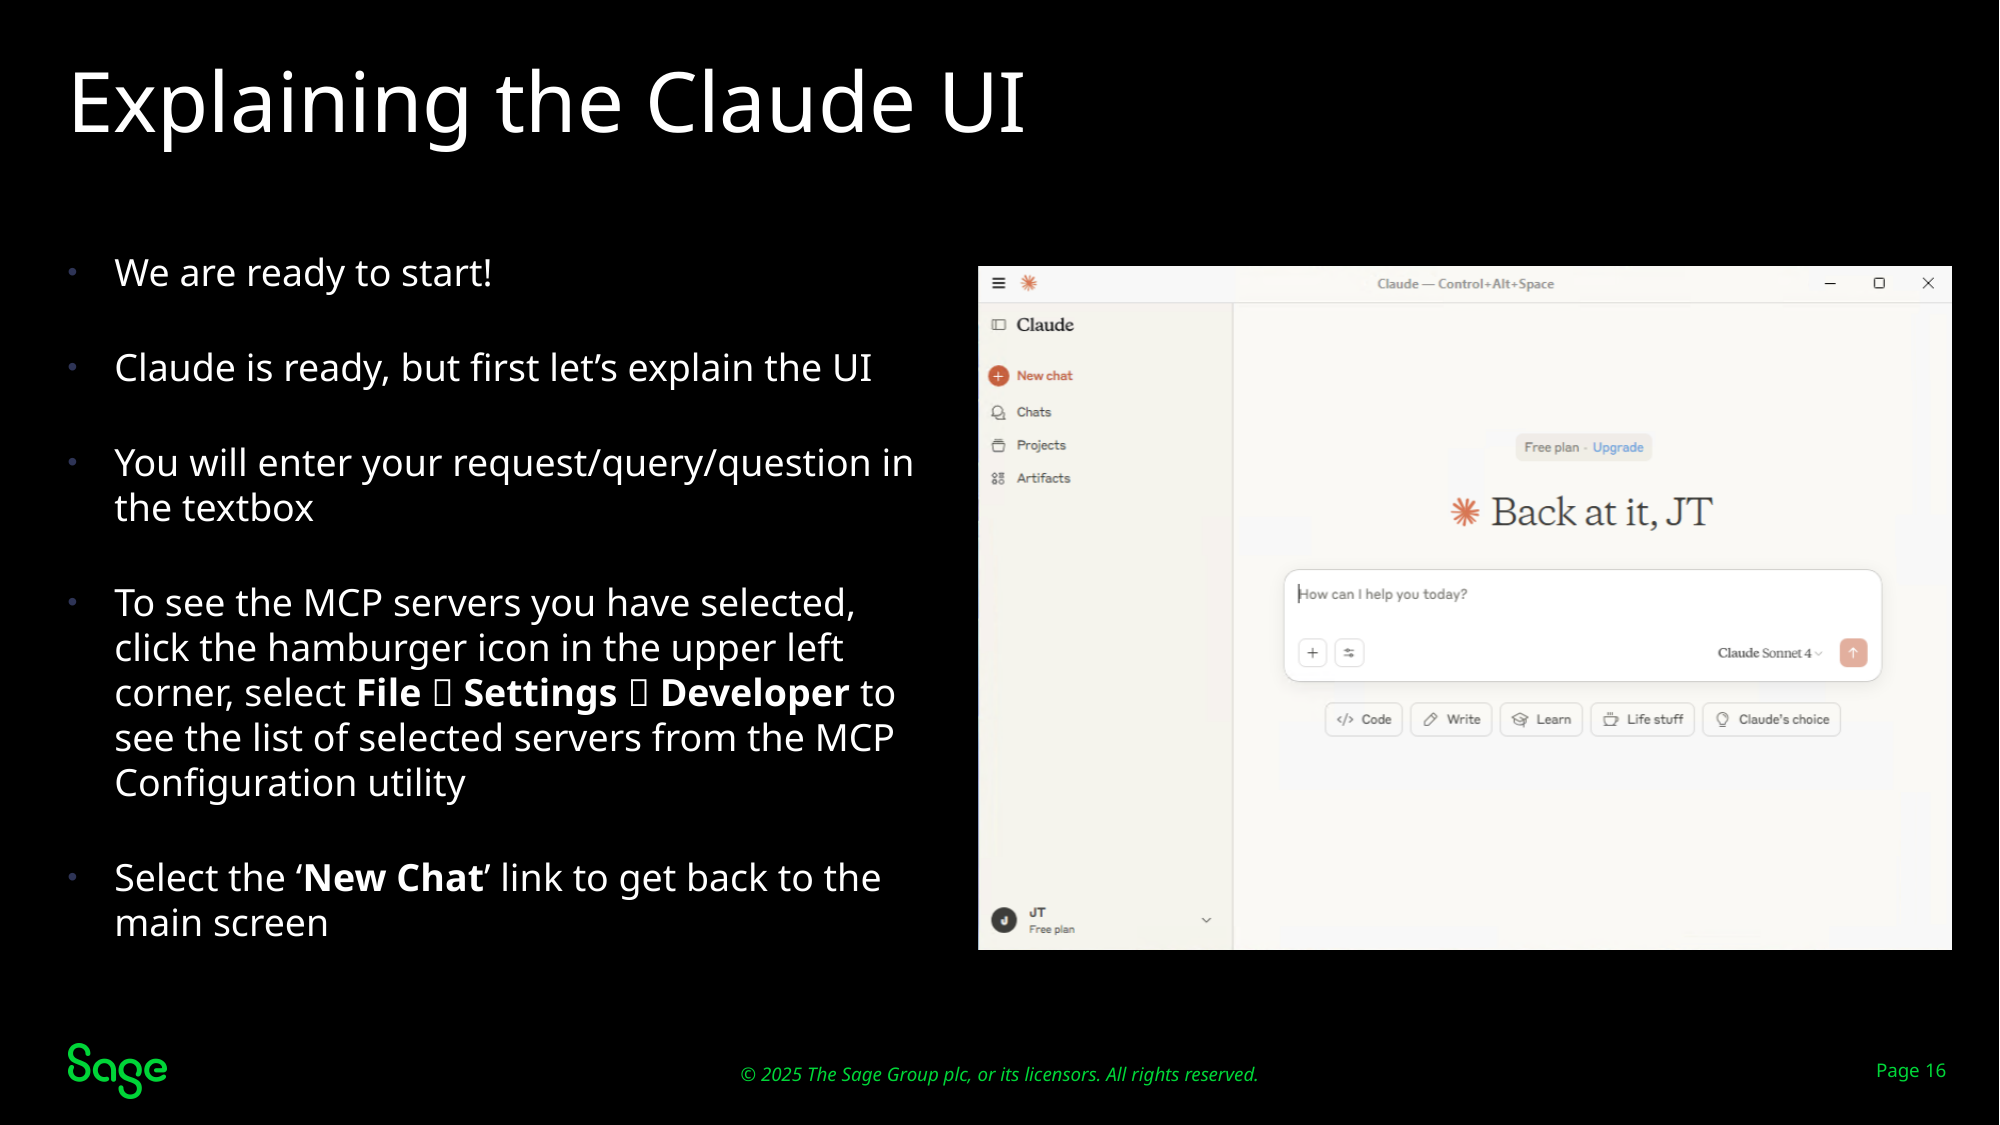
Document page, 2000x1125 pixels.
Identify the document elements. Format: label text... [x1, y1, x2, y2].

title Explaining the Claude UI [67, 49, 1952, 147]
picture [68, 1043, 167, 1099]
list We are ready to start! Claude is ready, but first let’s explain the UI You will enter your request/query/question in the textbox To see the MCP servers you have selected, click the hamburger icon in the upper left corner, select File  Settings  Developer to see the list of selected servers from the MCP Configuration utility Select the ‘New Chat’ link to get back to the main screen [67, 241, 940, 975]
picture [978, 266, 1952, 950]
